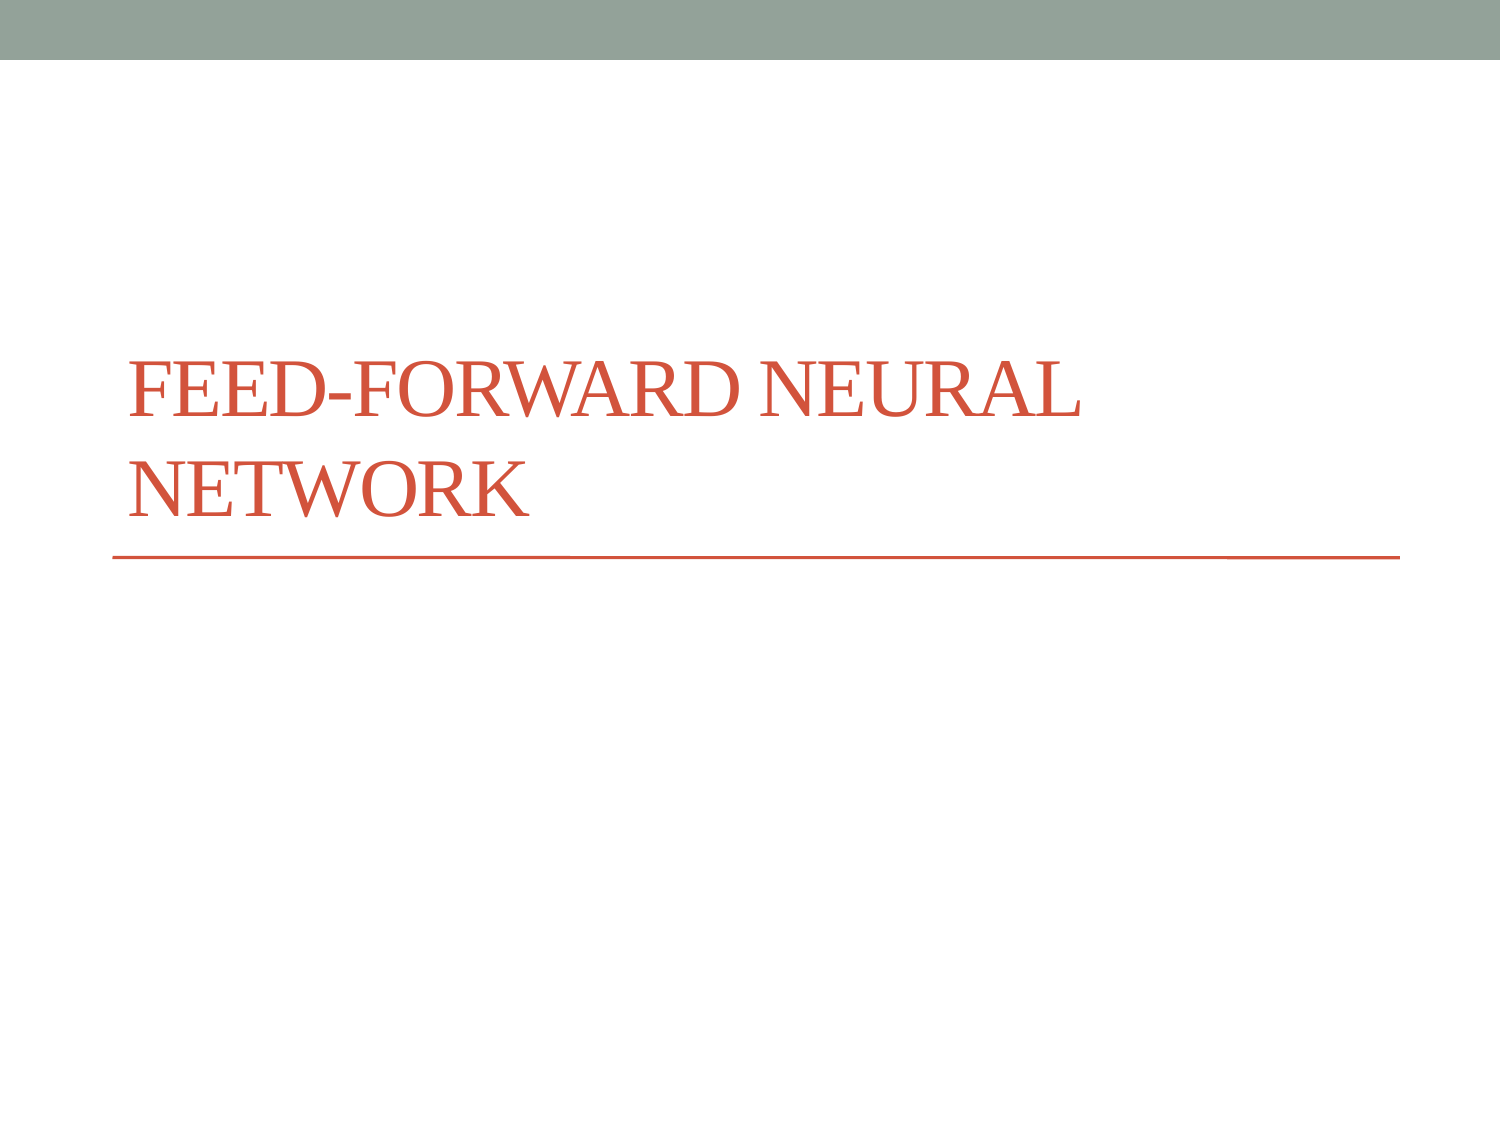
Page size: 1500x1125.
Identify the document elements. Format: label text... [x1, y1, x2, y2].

title Feed-forward neural network [112, 224, 1400, 542]
